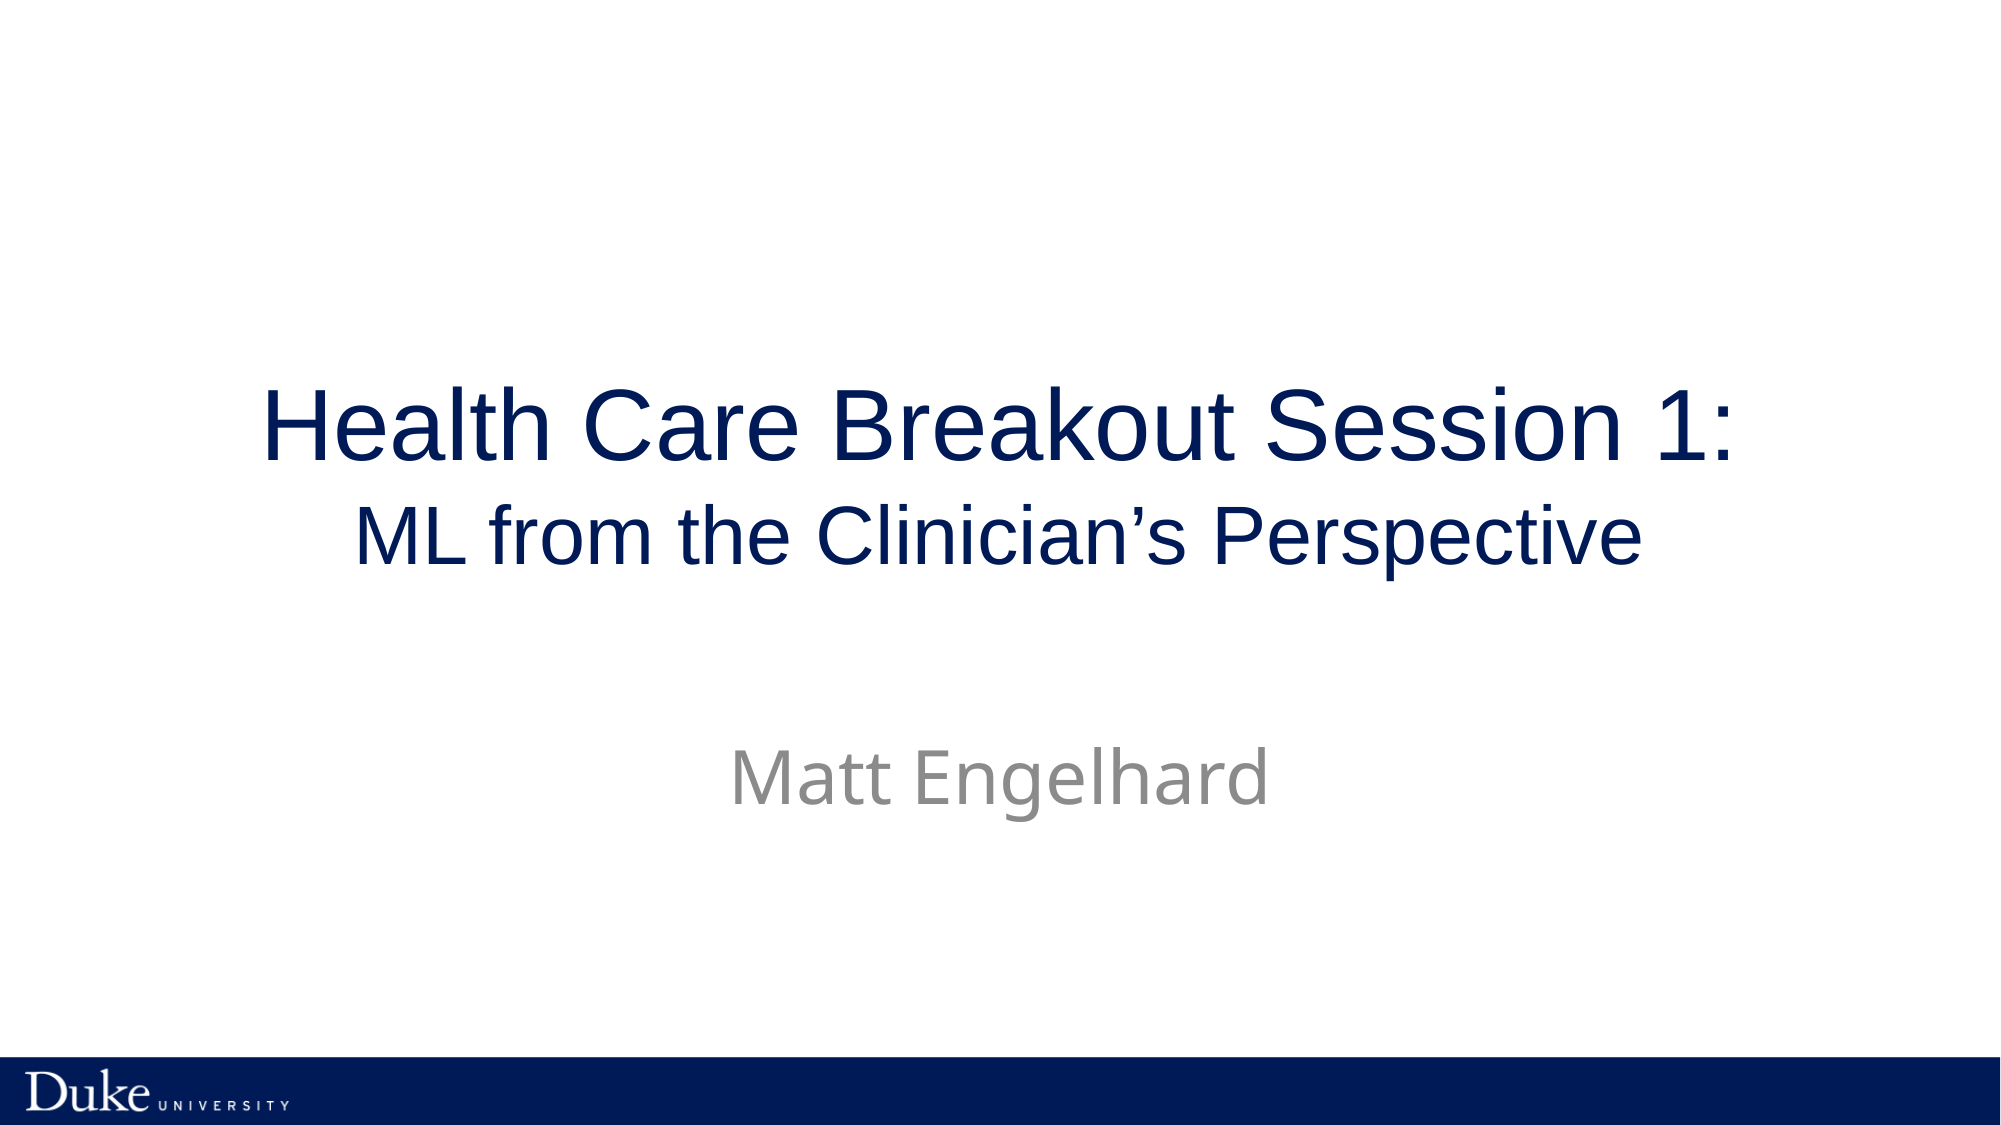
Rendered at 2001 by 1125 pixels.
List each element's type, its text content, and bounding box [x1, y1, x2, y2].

subtitle Matt Engelhard [249, 722, 1750, 994]
title Health Care Breakout Session 1: ML from the Clinician’s Perspective [150, 349, 1850, 591]
picture [0, 0, 2001, 1125]
